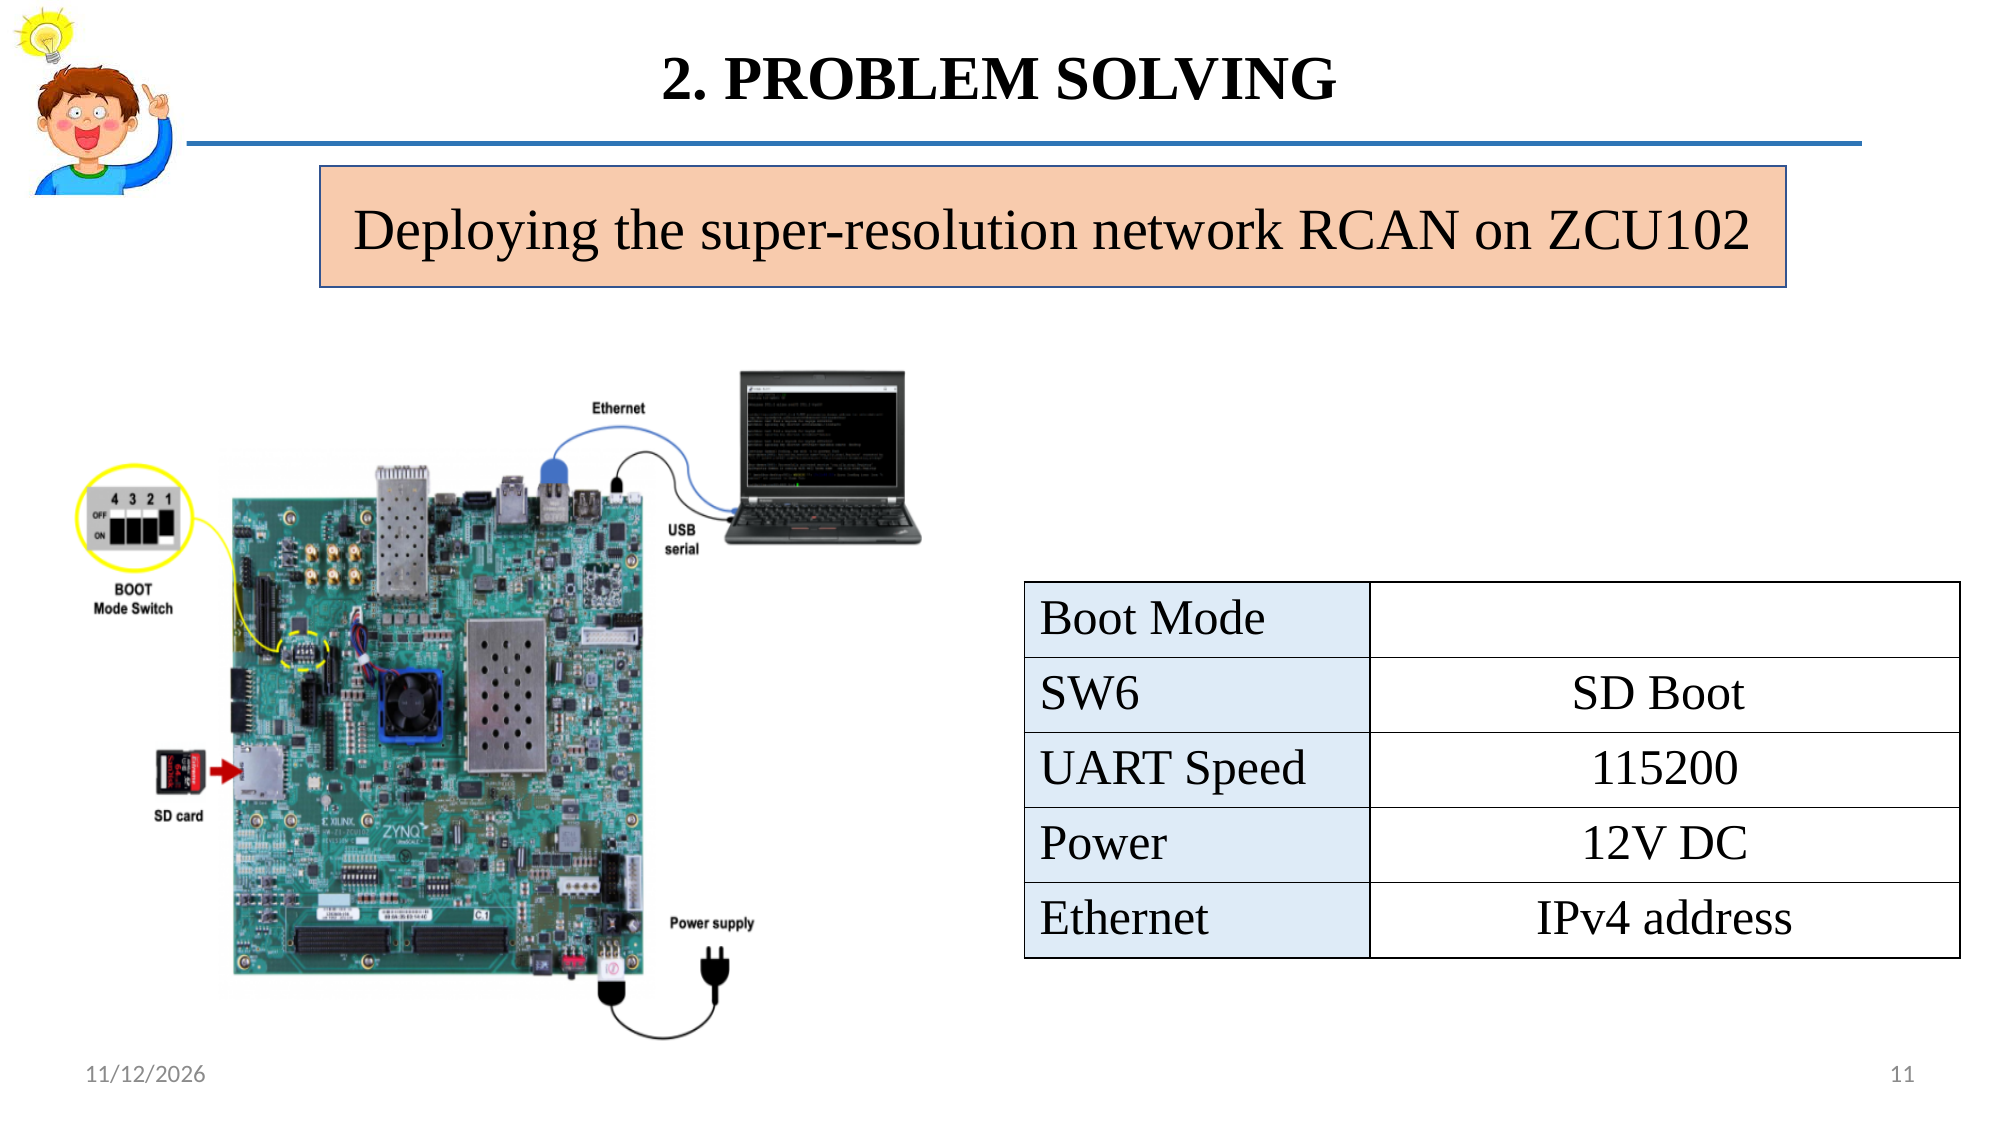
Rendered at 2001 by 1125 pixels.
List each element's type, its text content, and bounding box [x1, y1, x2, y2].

text_box 2. PROBLEM SOLVING [236, 29, 1764, 120]
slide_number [69, 1043, 520, 1103]
text_box 11 [1865, 1042, 1931, 1103]
picture [0, 0, 187, 198]
text_box Deploying the super-resolution network RCAN on ZCU102 [319, 165, 1787, 288]
picture [69, 309, 924, 1043]
